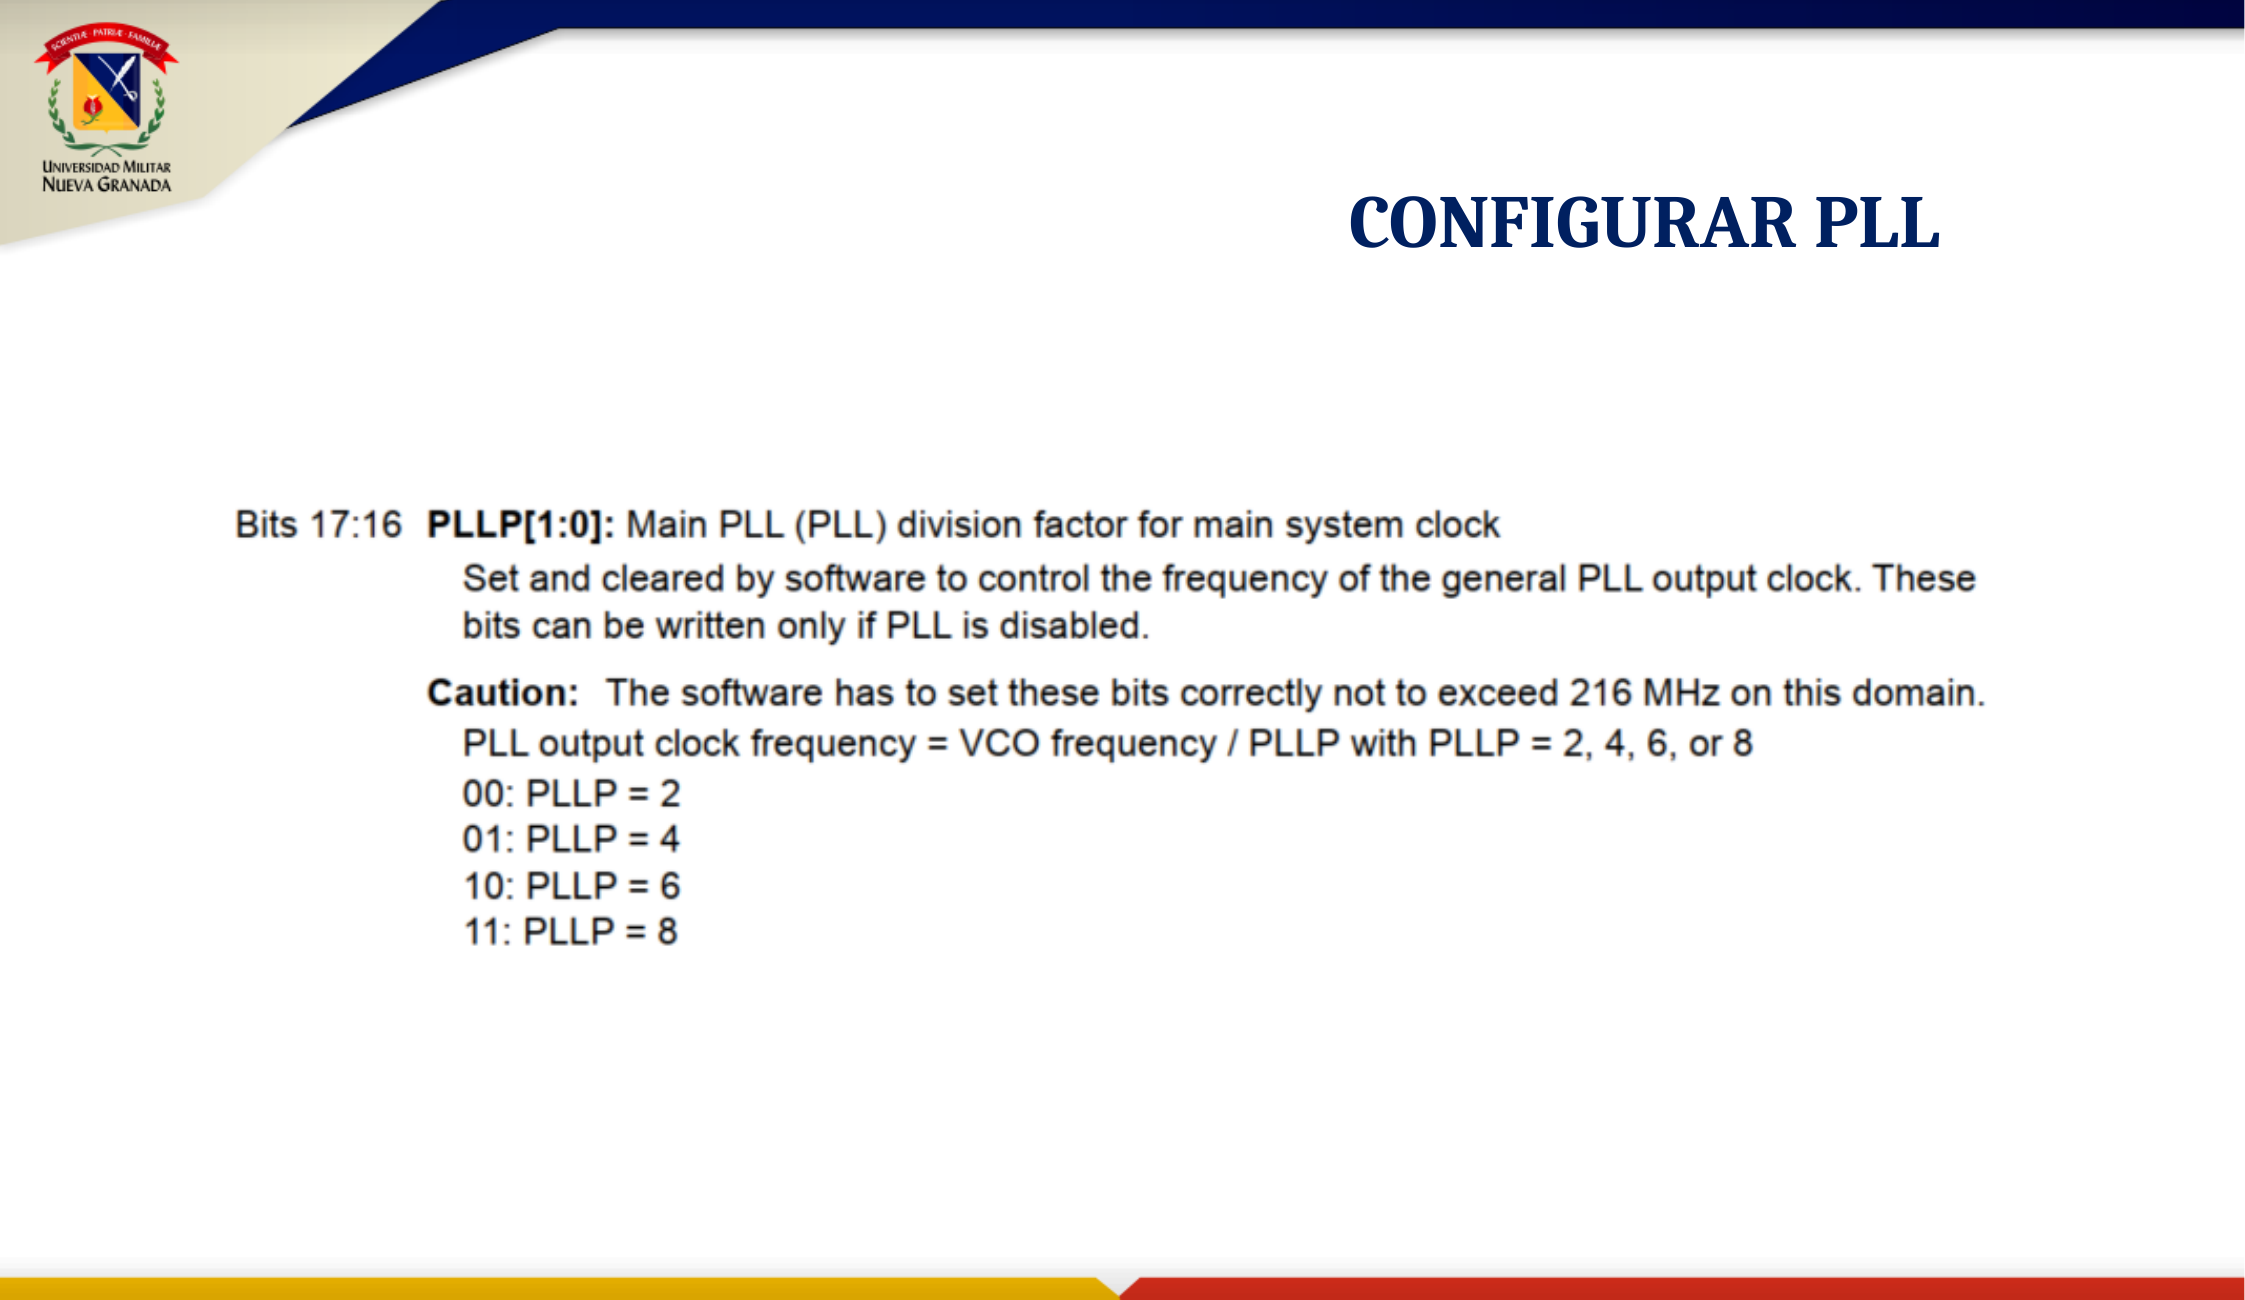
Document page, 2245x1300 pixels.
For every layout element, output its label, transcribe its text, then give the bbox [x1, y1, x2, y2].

picture [0, 0, 2245, 1300]
text_box CONFIGURAR PLL [1334, 165, 1977, 271]
